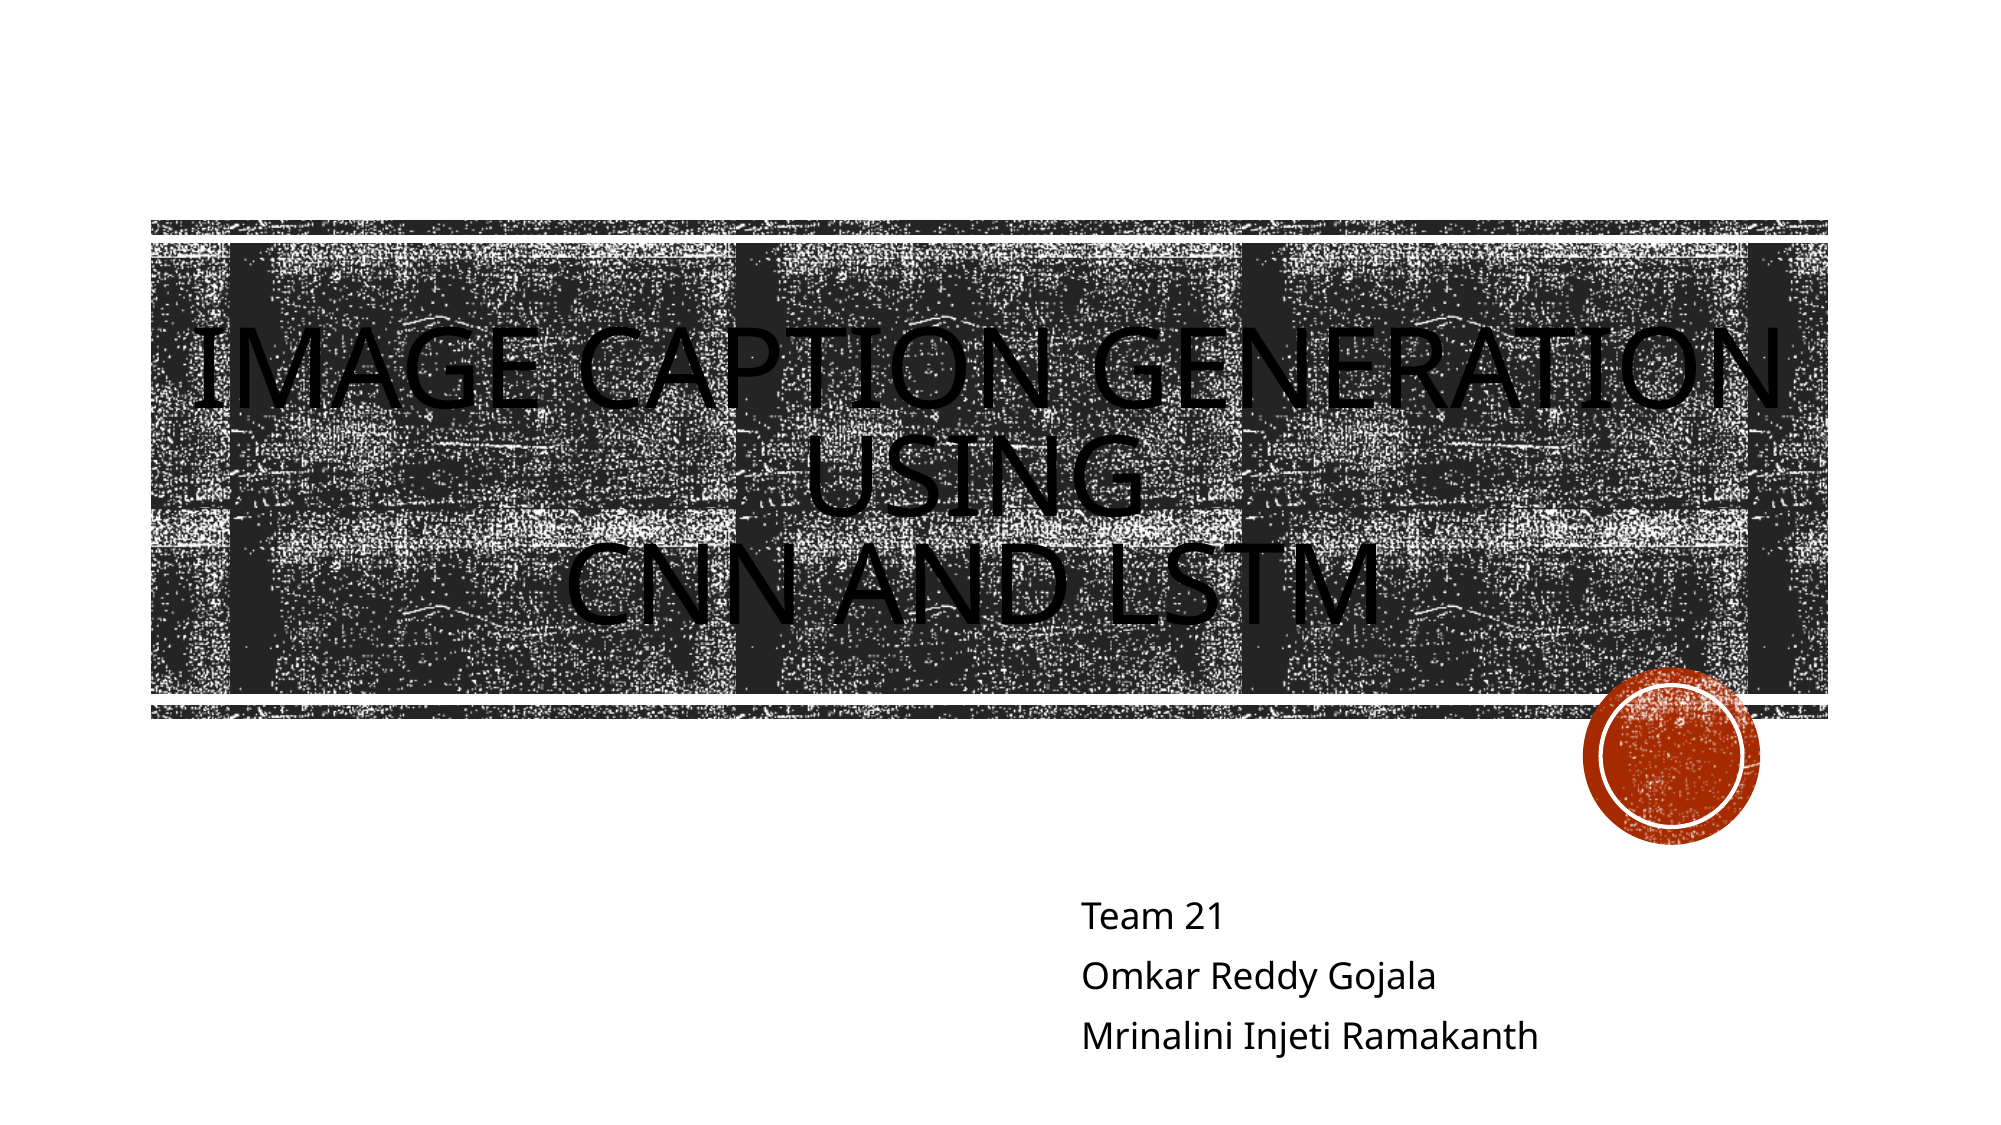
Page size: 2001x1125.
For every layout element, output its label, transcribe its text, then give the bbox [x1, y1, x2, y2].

title IMAGE Caption generation using CNN and lstm [172, 234, 1808, 733]
subtitle Team 21 Omkar Reddy Gojala Mrinalini Injeti Ramakanth [1066, 890, 1928, 1066]
